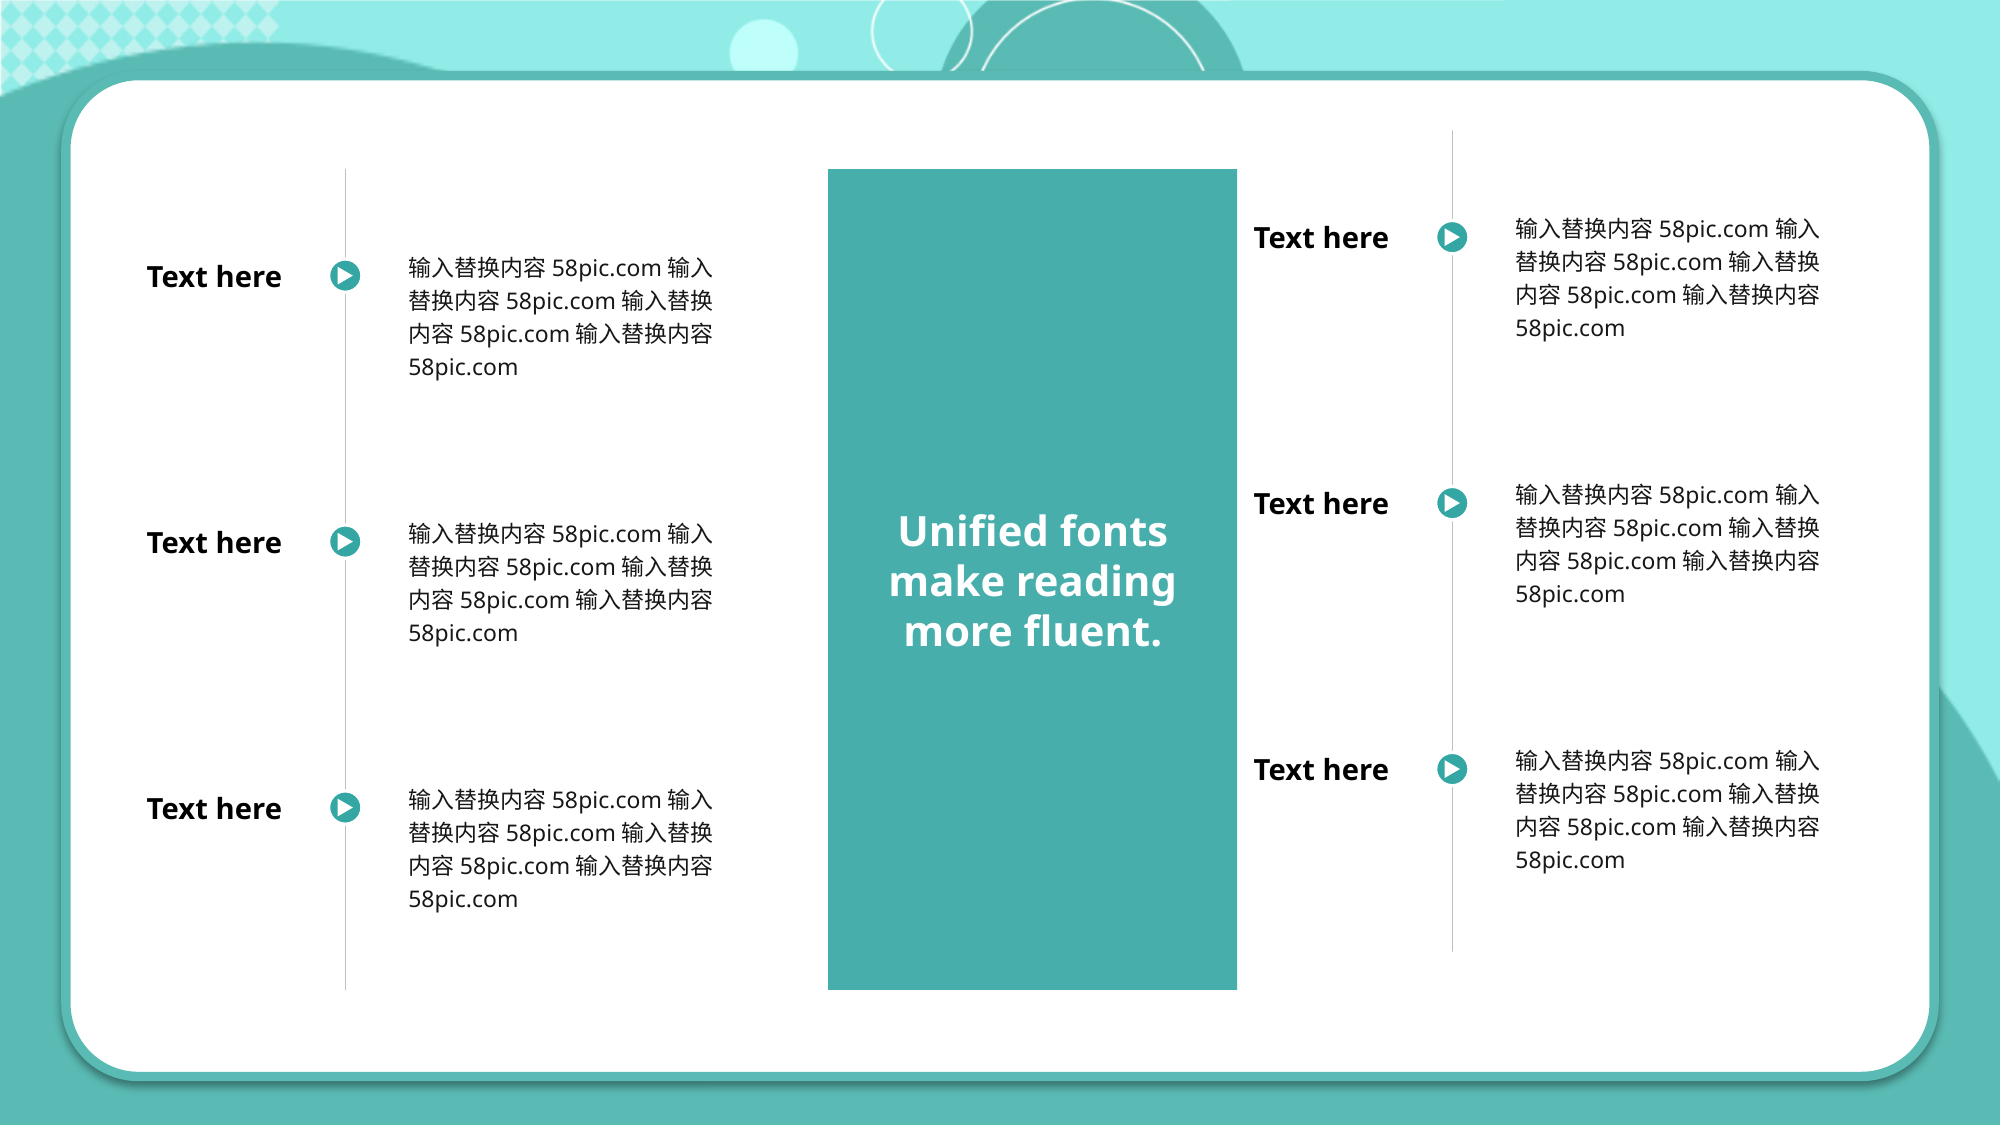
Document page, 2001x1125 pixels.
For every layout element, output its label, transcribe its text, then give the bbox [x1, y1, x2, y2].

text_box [1145, 130, 1852, 952]
text_box Unified fonts make reading more fluent. [827, 168, 1238, 991]
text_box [38, 169, 745, 990]
picture [0, 1, 2000, 1125]
